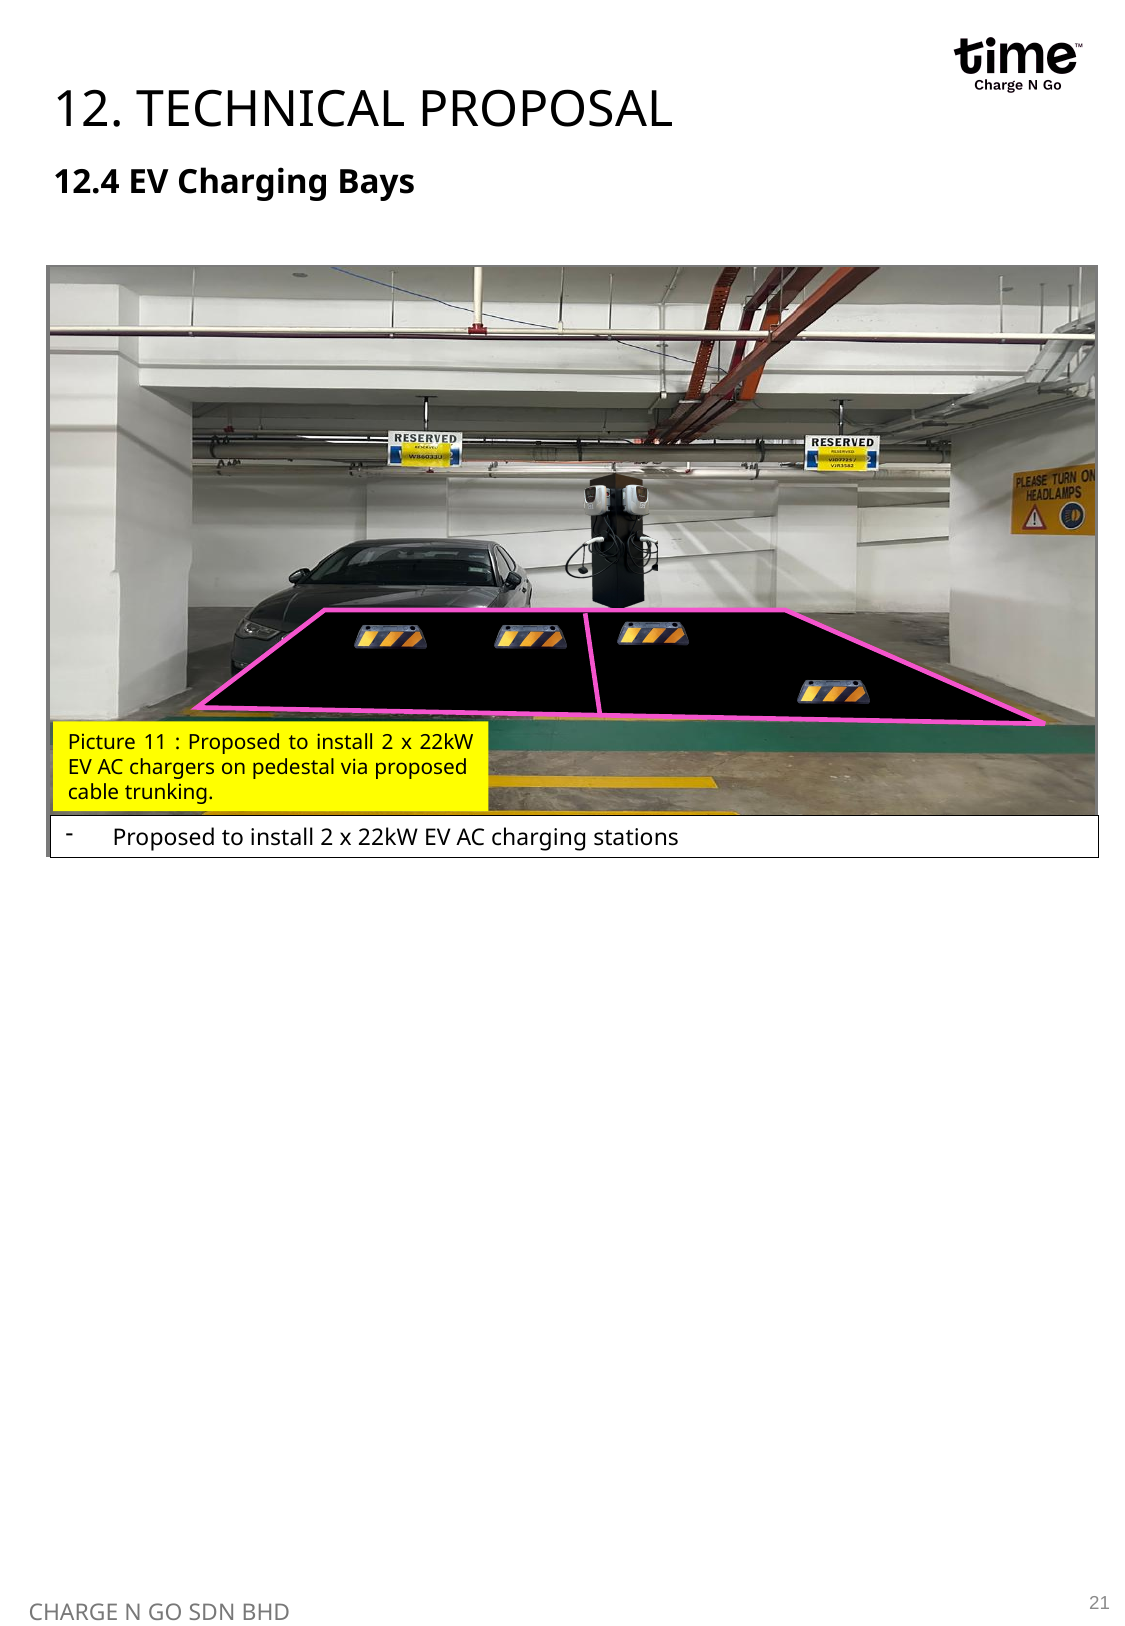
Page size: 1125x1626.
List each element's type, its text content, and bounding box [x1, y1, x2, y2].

picture [50, 267, 1096, 816]
text_box [46, 819, 50, 857]
footer CHARGE N GO SDN BHD [0, 1597, 320, 1625]
title 12. TECHNICAL PROPOSAL [38, 47, 950, 173]
slide_number 21 [1015, 1579, 1125, 1625]
picture [910, 0, 1125, 130]
text_box Proposed to install 2 x 22kW EV AC charging stations [50, 821, 1099, 858]
text_box 12.4 EV Charging Bays [38, 152, 616, 208]
